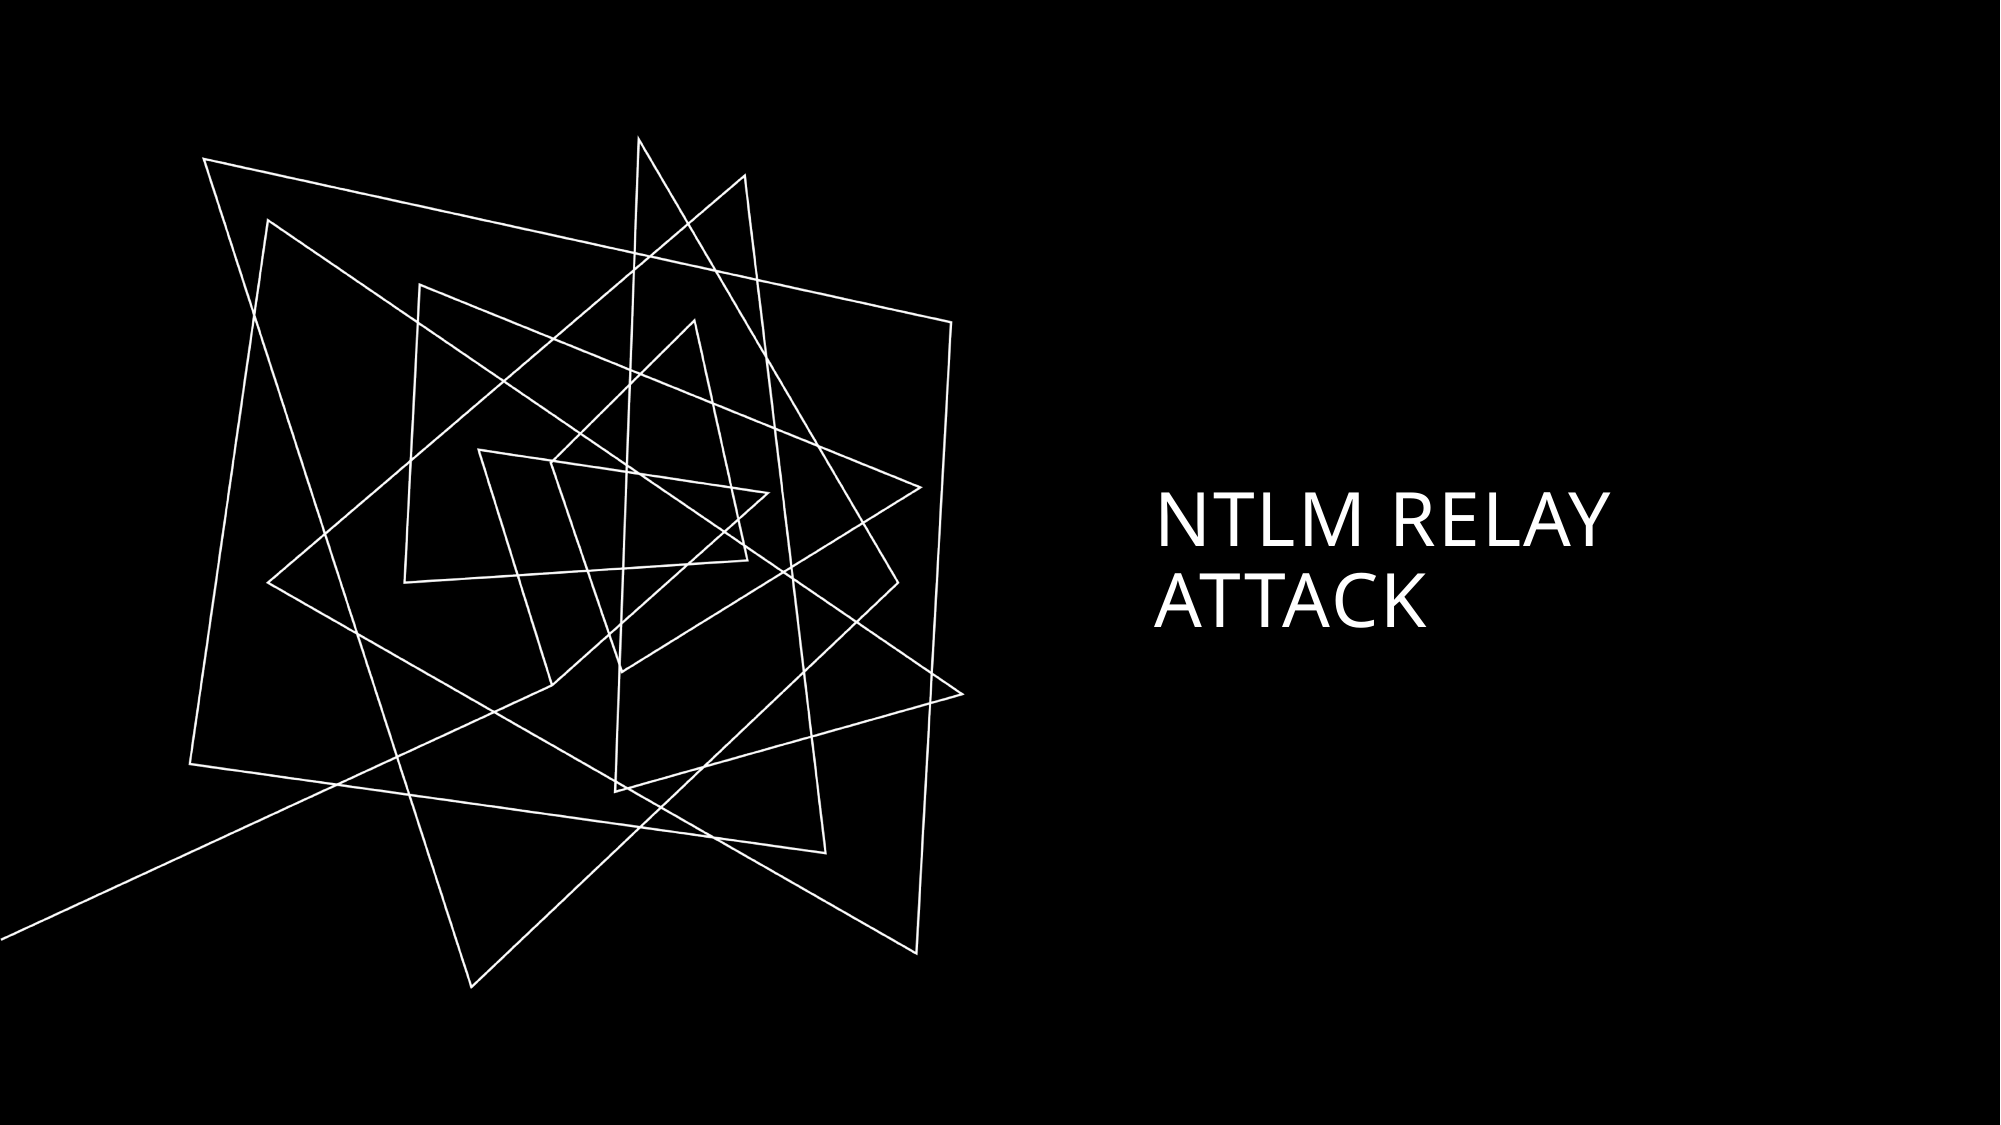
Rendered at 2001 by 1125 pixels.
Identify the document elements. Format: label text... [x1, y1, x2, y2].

title NTLM RELAY ATTACK [1146, 421, 1833, 704]
picture [0, 135, 965, 989]
